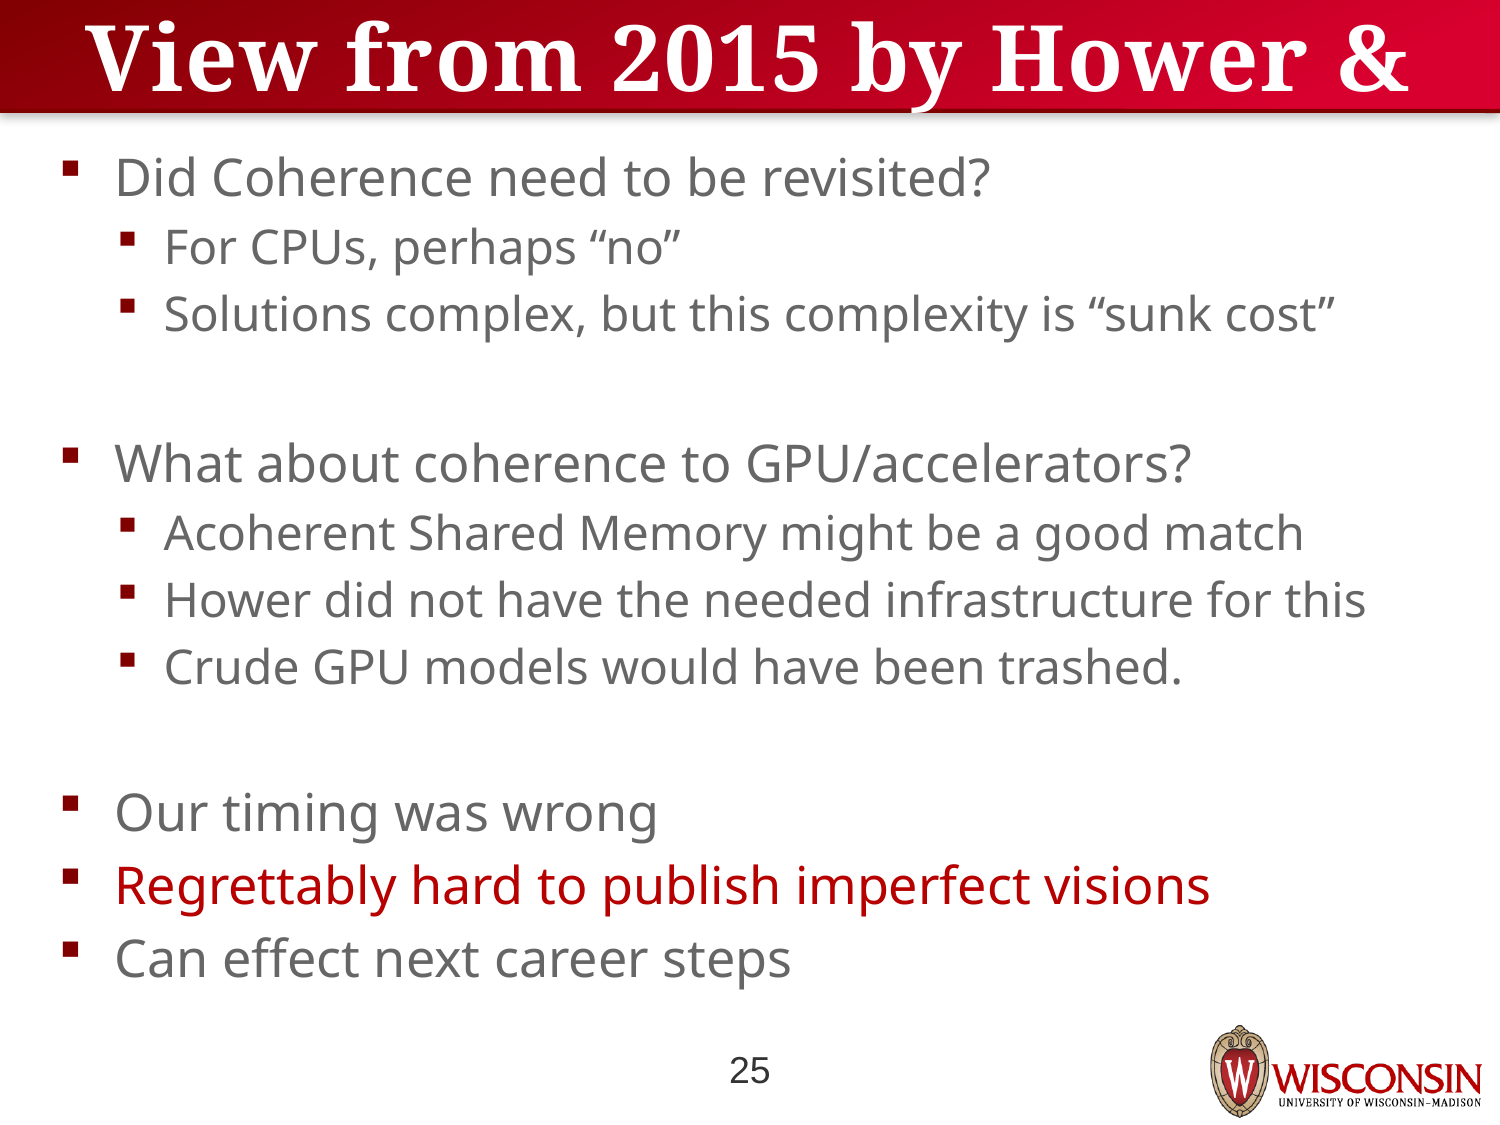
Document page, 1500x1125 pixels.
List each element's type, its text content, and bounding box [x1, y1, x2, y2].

list Did Coherence need to be revisited? For CPUs, perhaps “no” Solutions complex, but this complexity is “sunk cost” What about coherence to GPU/accelerators? Acoherent Shared Memory might be a good match Hower did not have the needed infrastructure for this Crude GPU models would have been trashed. Our timing was wrong Regrettably hard to publish imperfect visions Can effect next career steps [43, 136, 1465, 1061]
title View from 2015 by Hower & Hill [0, 0, 1500, 110]
picture [1208, 1025, 1482, 1118]
